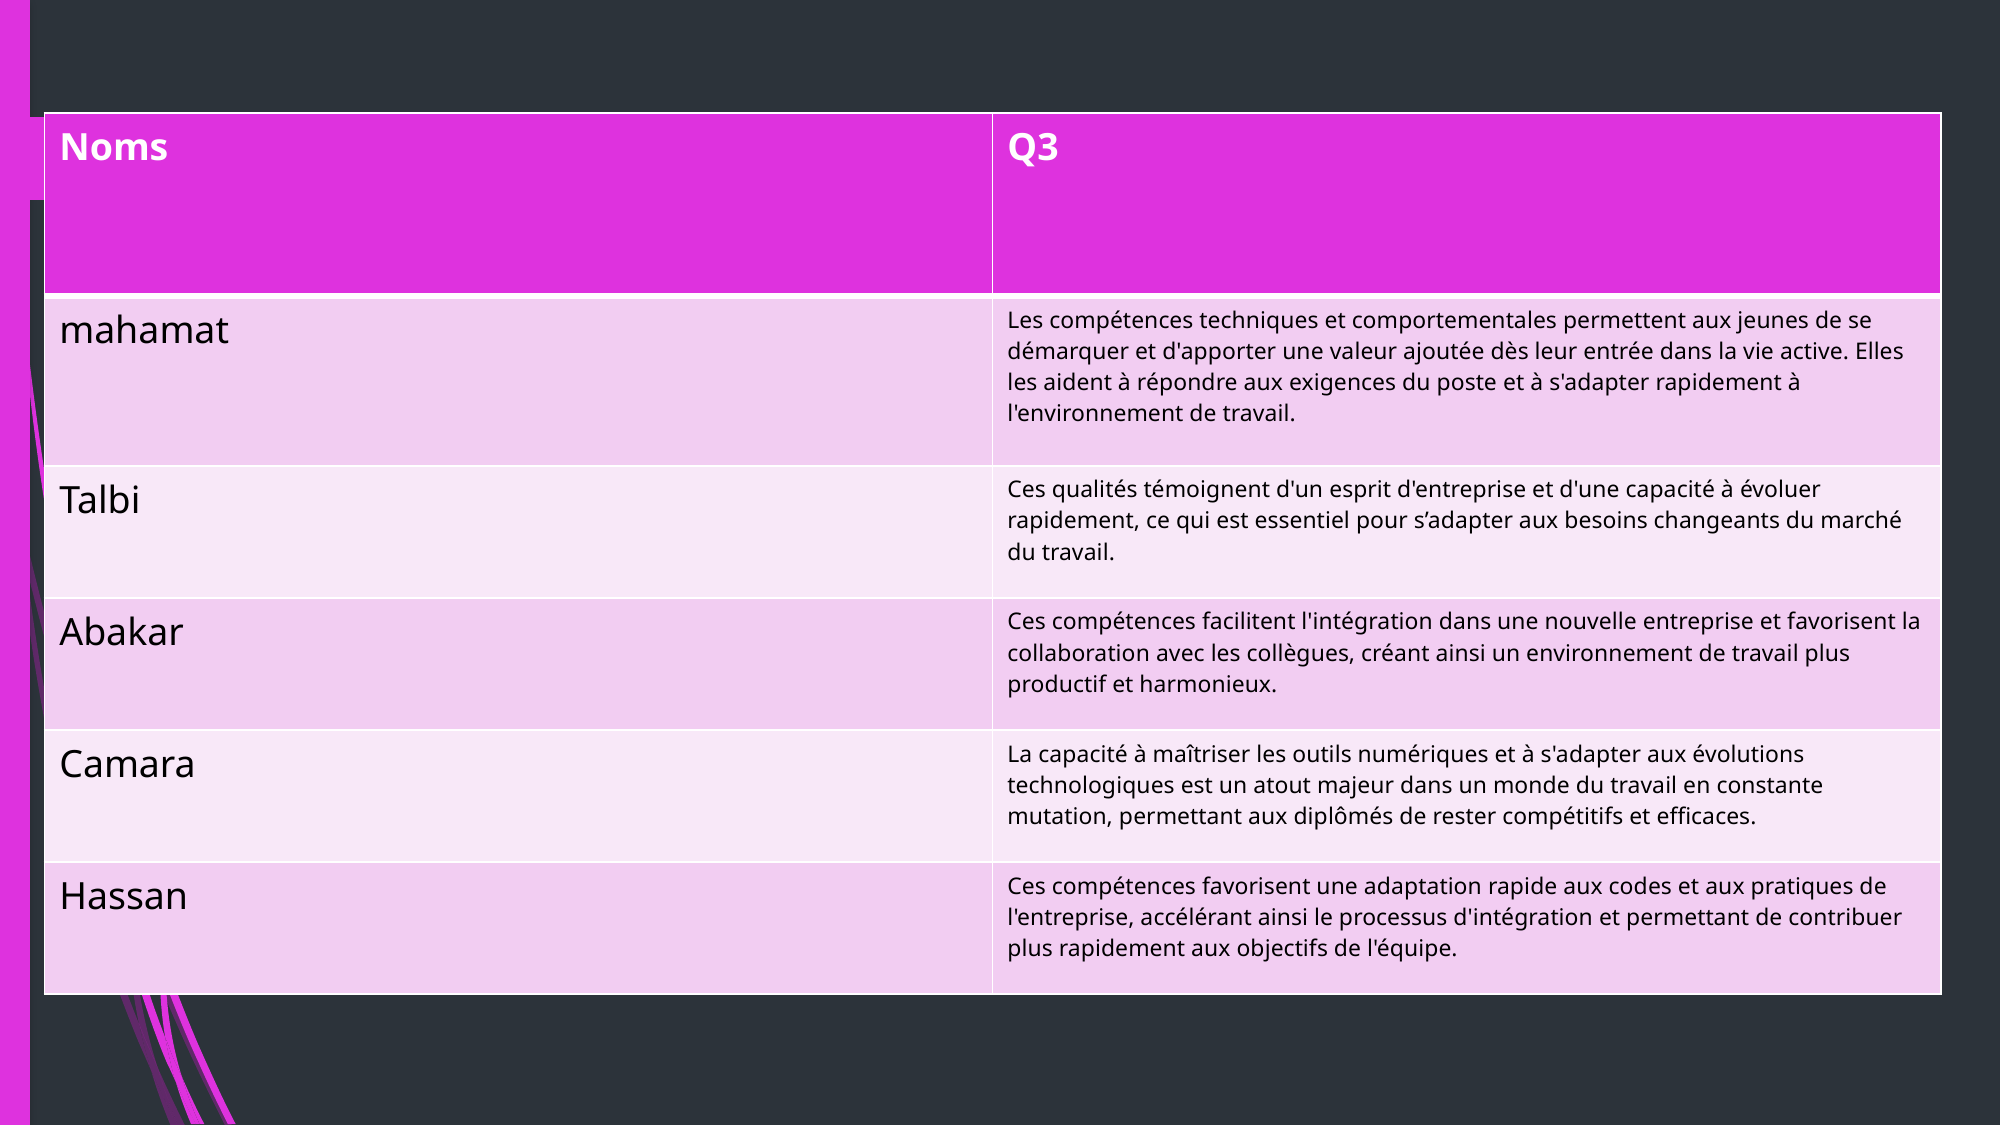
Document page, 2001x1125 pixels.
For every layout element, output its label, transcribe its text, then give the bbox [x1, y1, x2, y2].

table_header Q3 [993, 114, 1940, 293]
table_cell Talbi [45, 467, 992, 597]
table_cell Camara [45, 731, 992, 861]
table_cell La capacité à maîtriser les outils numériques et à s'adapter aux évolutions technologiques est un atout majeur dans un monde du travail en constante mutation, permettant aux diplômés de rester compétitifs et efficaces. [993, 731, 1940, 861]
table_cell Ces qualités témoignent d'un esprit d'entreprise et d'une capacité à évoluer rapidement, ce qui est essentiel pour s’adapter aux besoins changeants du marché du travail. [993, 467, 1940, 597]
table_cell Les compétences techniques et comportementales permettent aux jeunes de se démarquer et d'apporter une valeur ajoutée dès leur entrée dans la vie active. Elles les aident à répondre aux exigences du poste et à s'adapter rapidement à l'environnement de travail. [993, 299, 1940, 465]
table_cell Hassan [45, 863, 992, 993]
table_cell Abakar [45, 599, 992, 729]
table_cell mahamat [45, 299, 992, 465]
table_header Noms [45, 114, 992, 293]
table_cell Ces compétences facilitent l'intégration dans une nouvelle entreprise et favorisent la collaboration avec les collègues, créant ainsi un environnement de travail plus productif et harmonieux. [993, 599, 1940, 729]
table_cell Ces compétences favorisent une adaptation rapide aux codes et aux pratiques de l'entreprise, accélérant ainsi le processus d'intégration et permettant de contribuer plus rapidement aux objectifs de l'équipe. [993, 863, 1940, 993]
